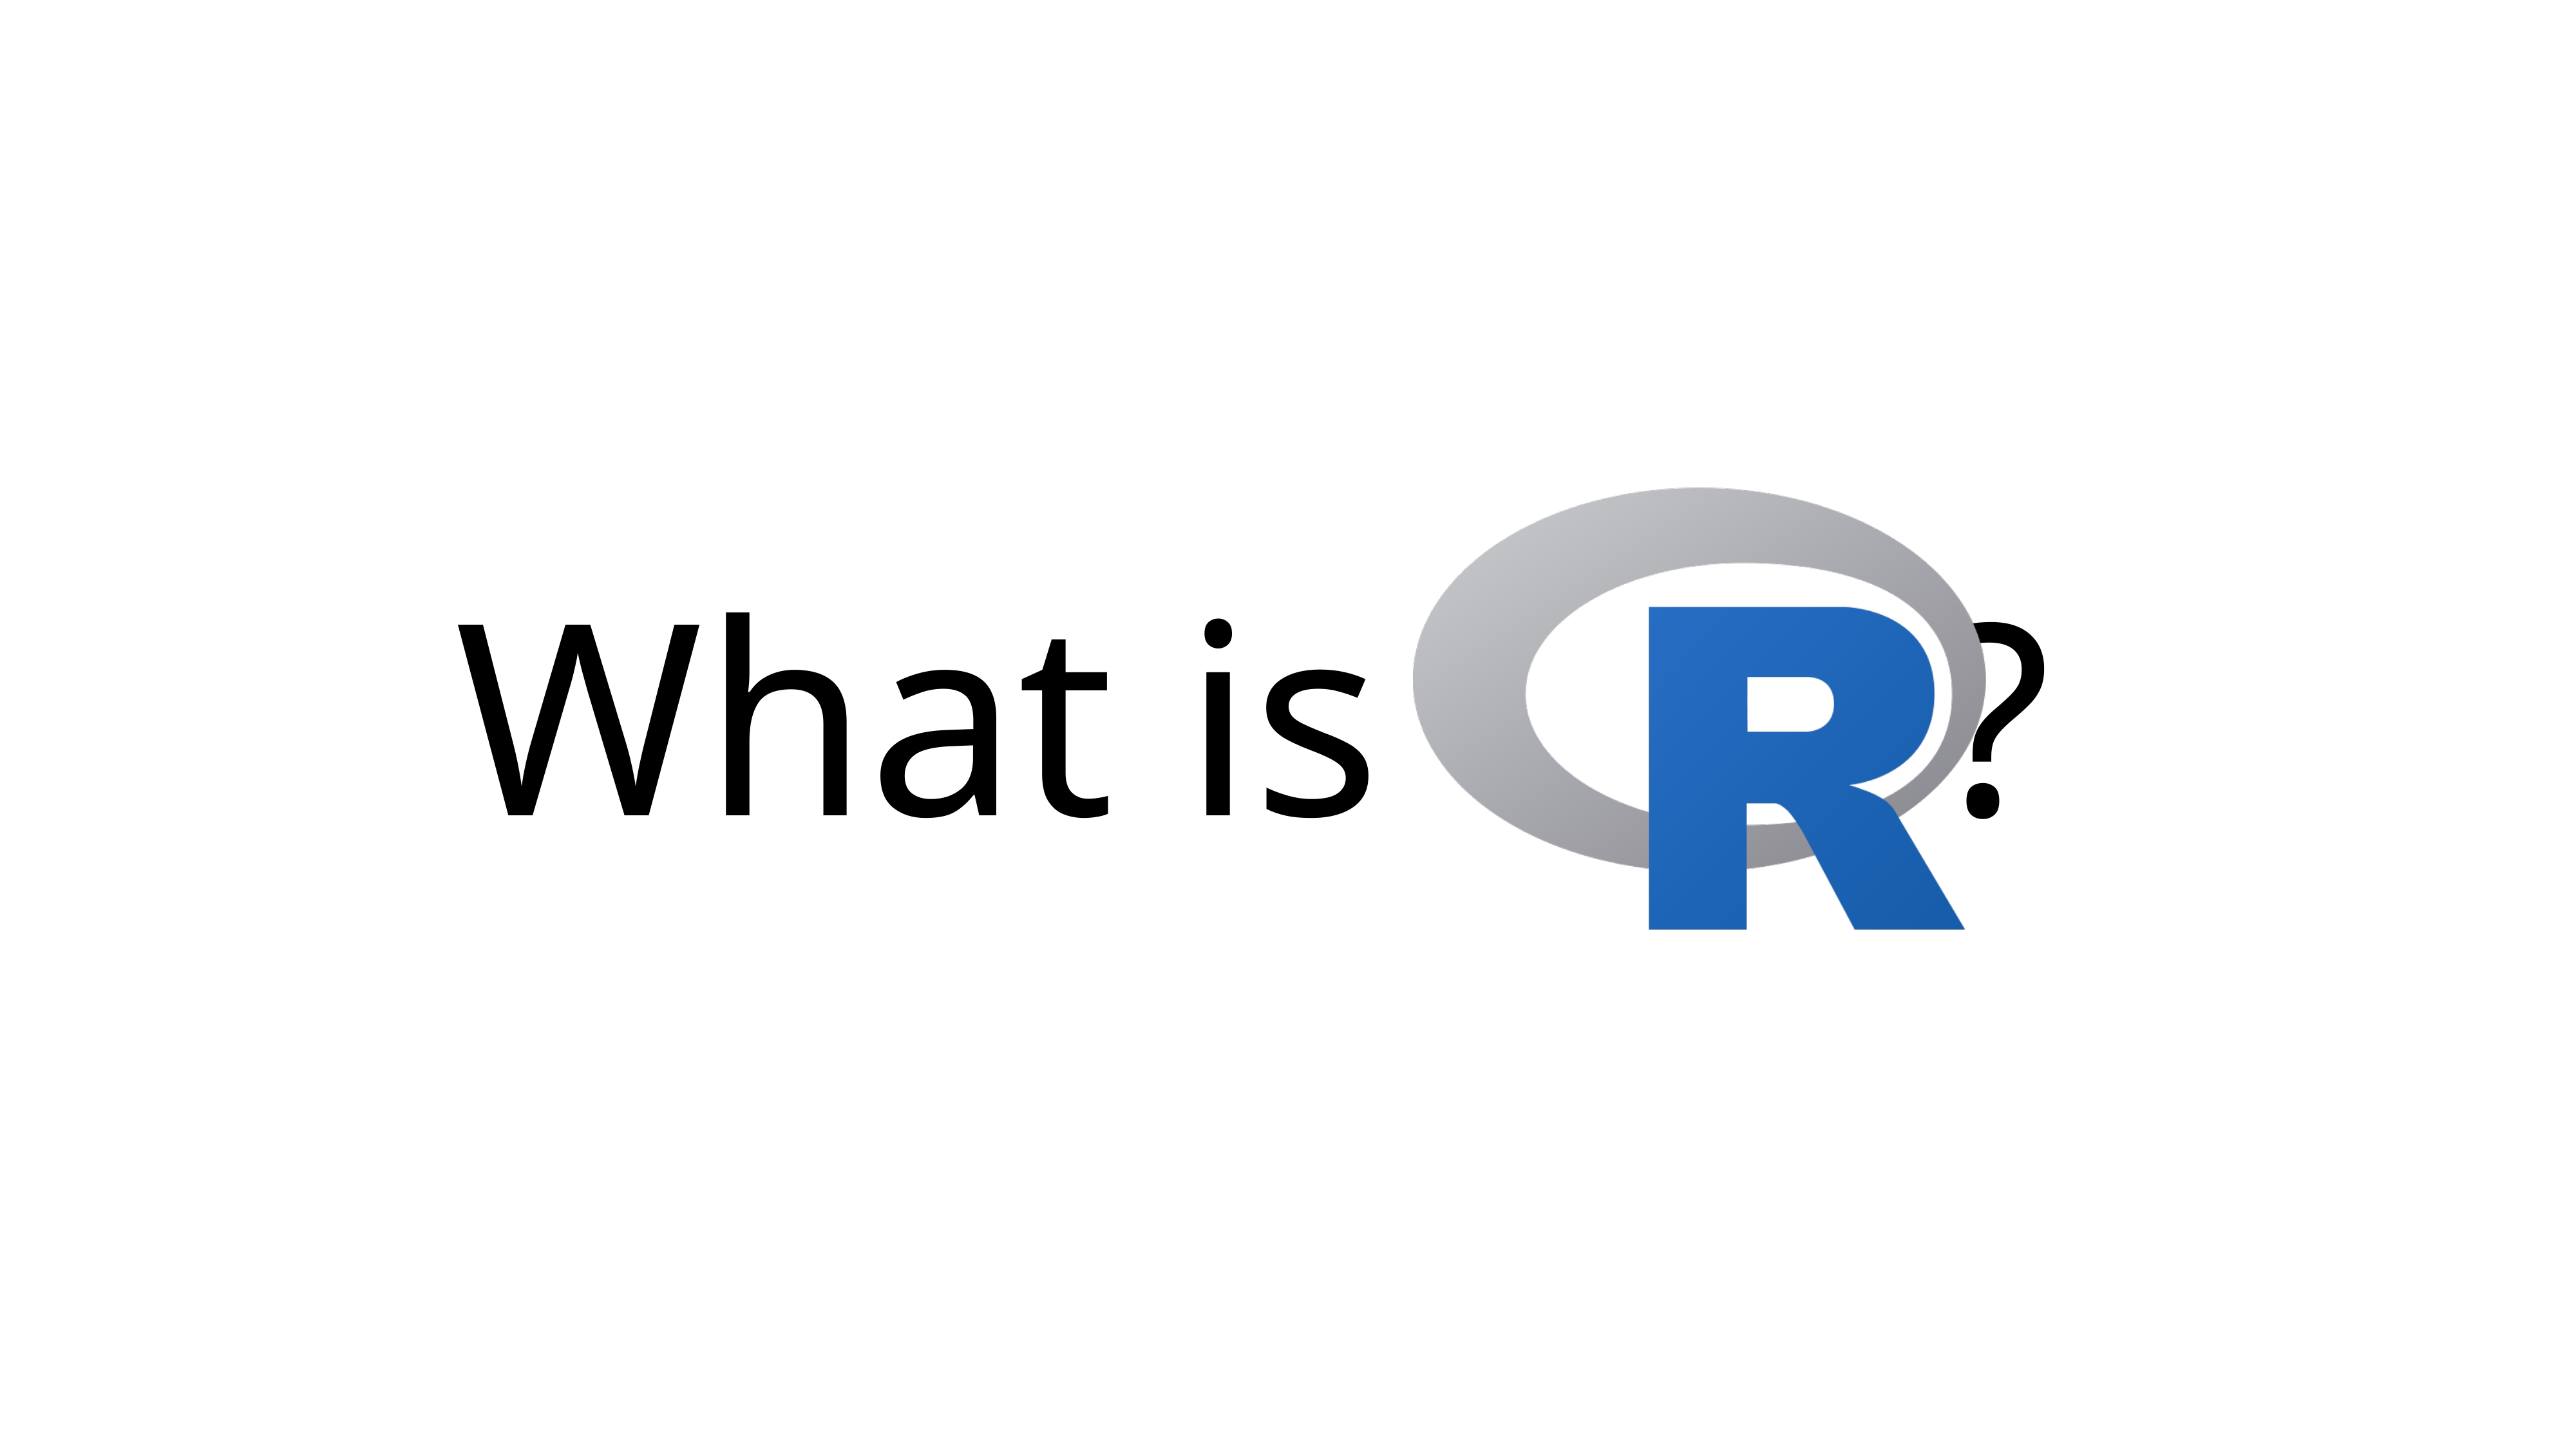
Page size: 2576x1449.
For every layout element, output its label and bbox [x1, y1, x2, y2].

text_box [246, 486, 2329, 931]
